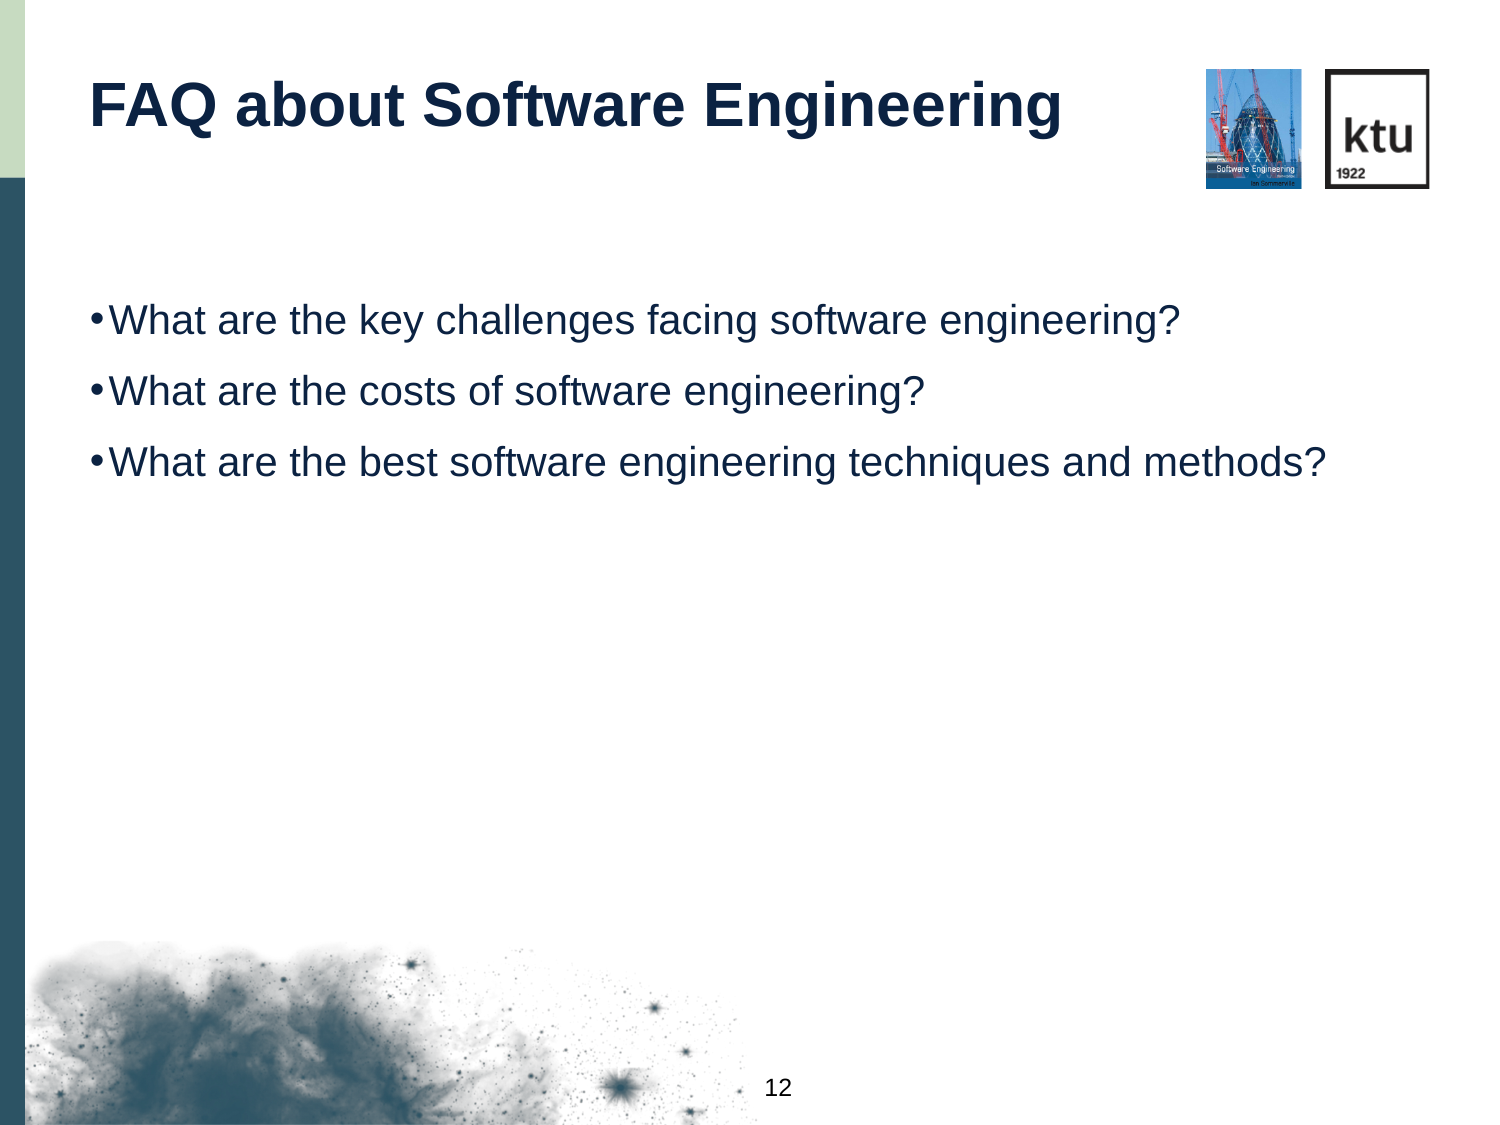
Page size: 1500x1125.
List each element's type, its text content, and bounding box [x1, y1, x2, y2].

list What are the key challenges facing software engineering? What are the costs of software engineering? What are the best software engineering techniques and methods? [75, 285, 1425, 984]
picture [25, 941, 760, 1124]
picture [1206, 69, 1302, 189]
list FAQ about Software Engineering [75, 69, 1206, 171]
